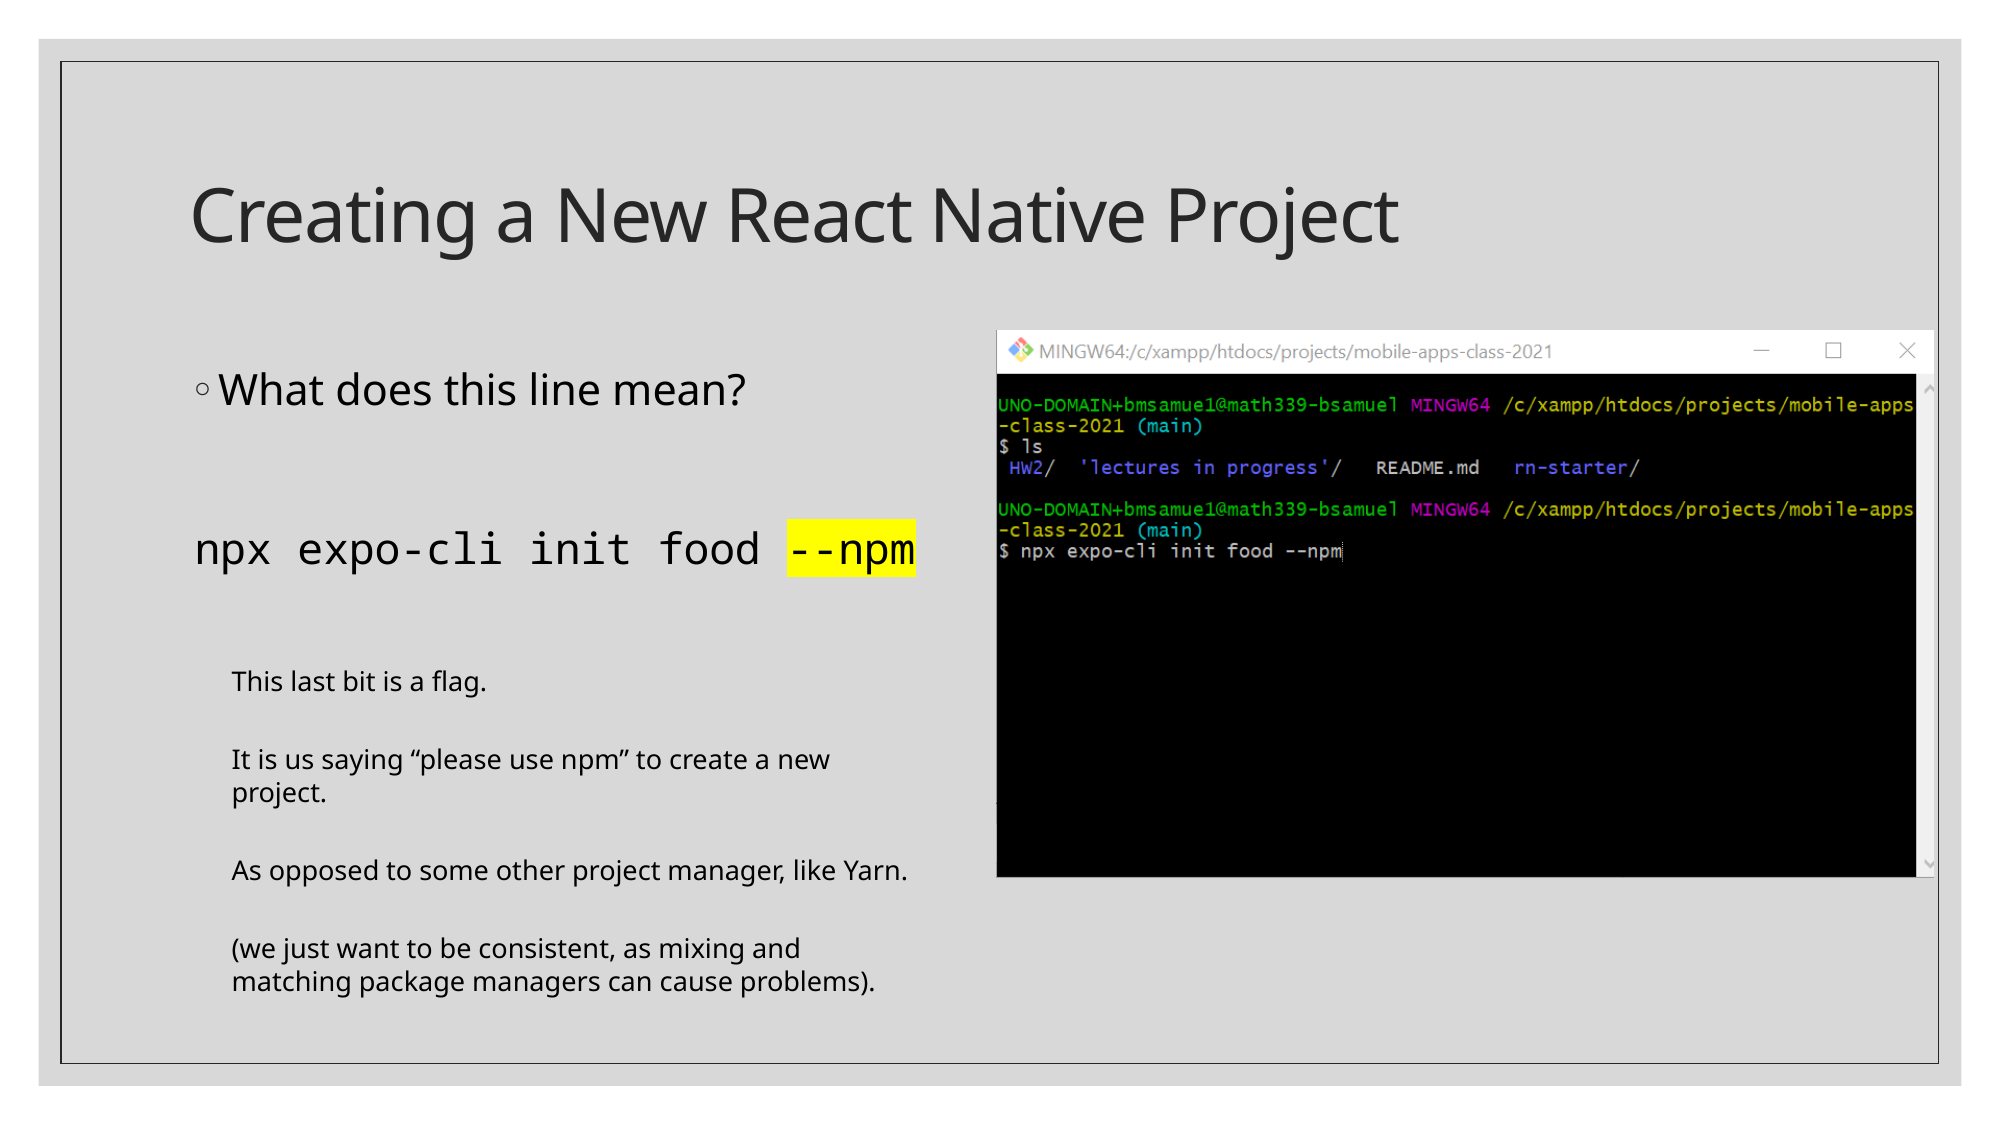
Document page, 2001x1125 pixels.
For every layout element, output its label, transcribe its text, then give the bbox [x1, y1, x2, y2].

text_box This last bit is a flag. It is us saying “please use npm” to create a new project. As opposed to some other project manager, like Yarn. (we just want to be consistent, as mixing and matching package managers can cause problems). [174, 656, 936, 1055]
picture [996, 330, 1934, 878]
title Creating a New React Native Project [174, 105, 1825, 331]
list What does this line mean? npx expo-cli init food --npm [174, 345, 936, 643]
